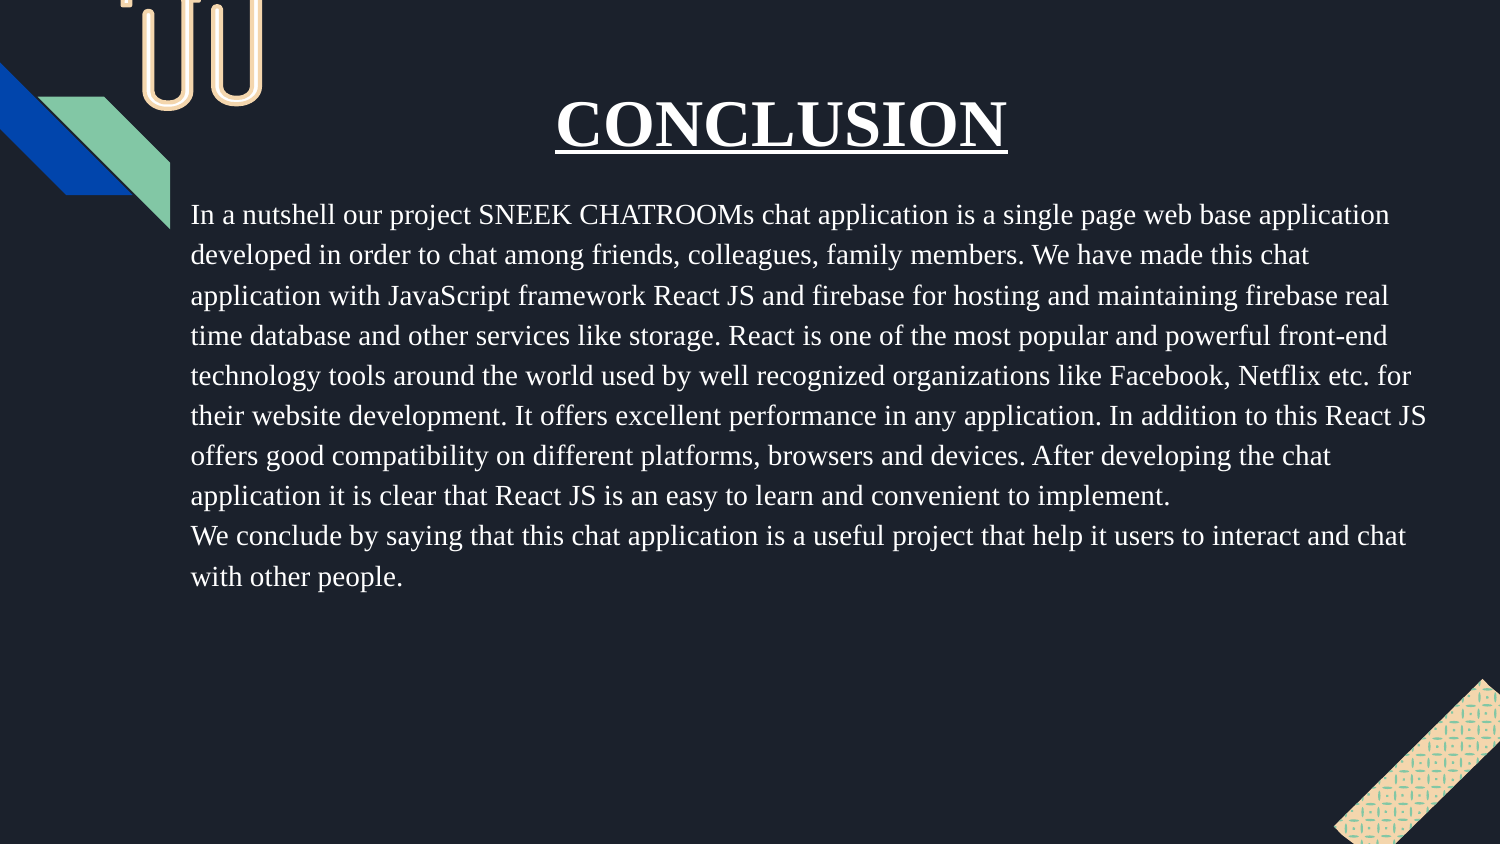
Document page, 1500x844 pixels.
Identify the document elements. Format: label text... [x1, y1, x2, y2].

text_box [142, 0, 194, 111]
title CONCLUSION [204, 64, 1360, 175]
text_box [1322, 743, 1500, 801]
list In a nutshell our project SNEEK CHATROOMs chat application is a single page web base application developed in order to chat among friends, colleagues, family members. We have made this chat application with JavaScript framework React JS and firebase for hosting and maintaining firebase real time database and other services like storage. React is one of the most popular and powerful front-end technology tools around the world used by well recognized organizations like Facebook, Netflix etc. for their website development. It offers excellent performance in any application. In addition to this React JS offers good compatibility on different platforms, browsers and devices. After developing the chat application it is clear that React JS is an easy to learn and convenient to implement. We conclude by saying that this chat application is a useful project that help it users to interact and chat with other people. [151, 175, 1445, 814]
text_box [211, 0, 263, 107]
text_box [120, 0, 133, 8]
